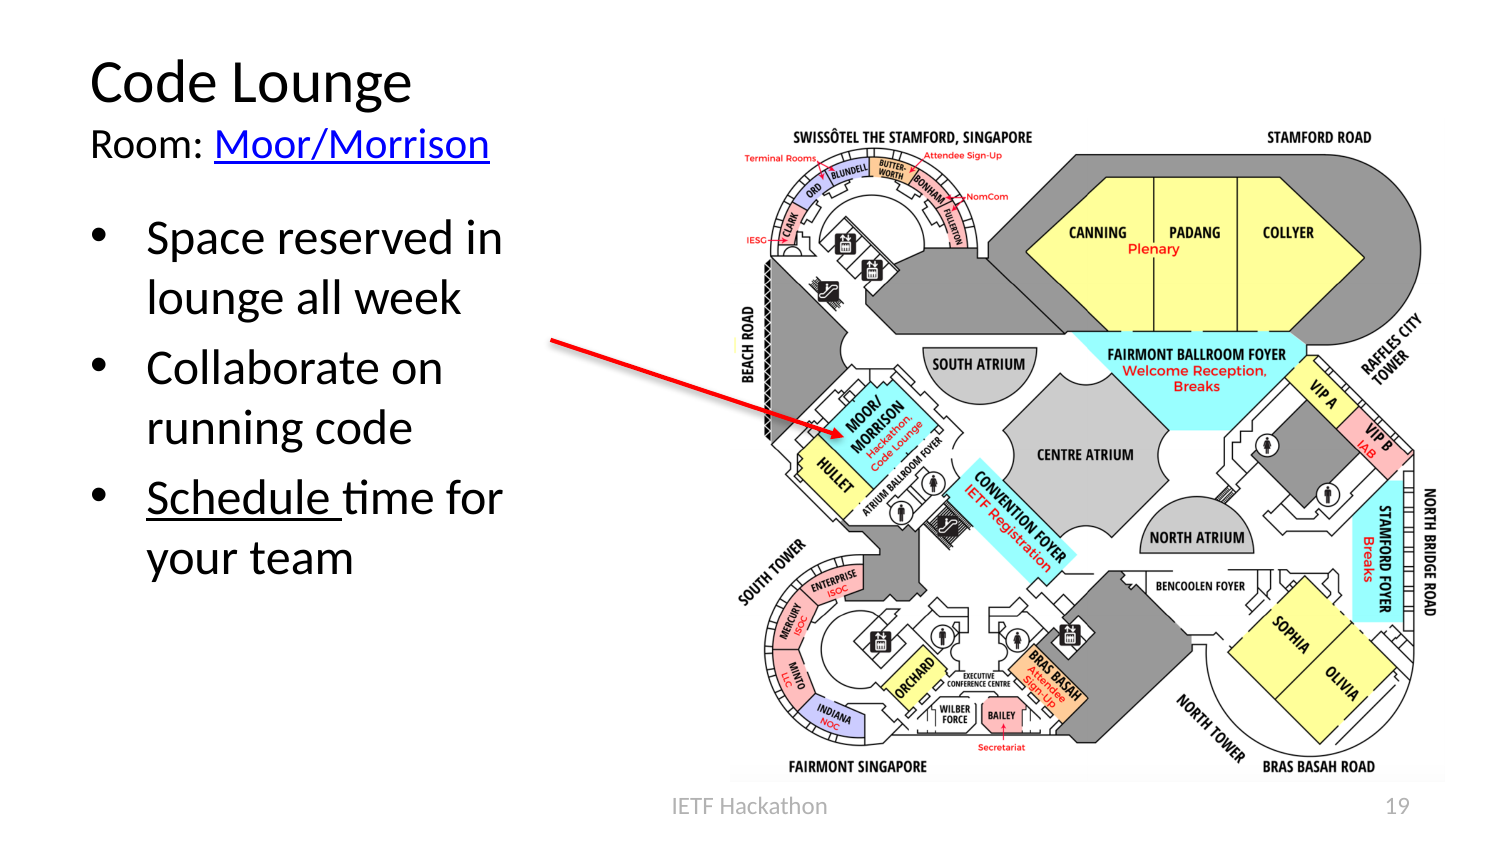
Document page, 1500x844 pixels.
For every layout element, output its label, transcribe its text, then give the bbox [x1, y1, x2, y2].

picture [730, 117, 1445, 783]
title Code Lounge Room: Moor/Morrison [75, 33, 1425, 175]
list Space reserved in lounge all week Collaborate on running code Schedule time for your team [75, 196, 548, 754]
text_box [550, 339, 845, 438]
footer IETF Hackathon [512, 782, 988, 827]
slide_number 19 [1074, 790, 1425, 827]
